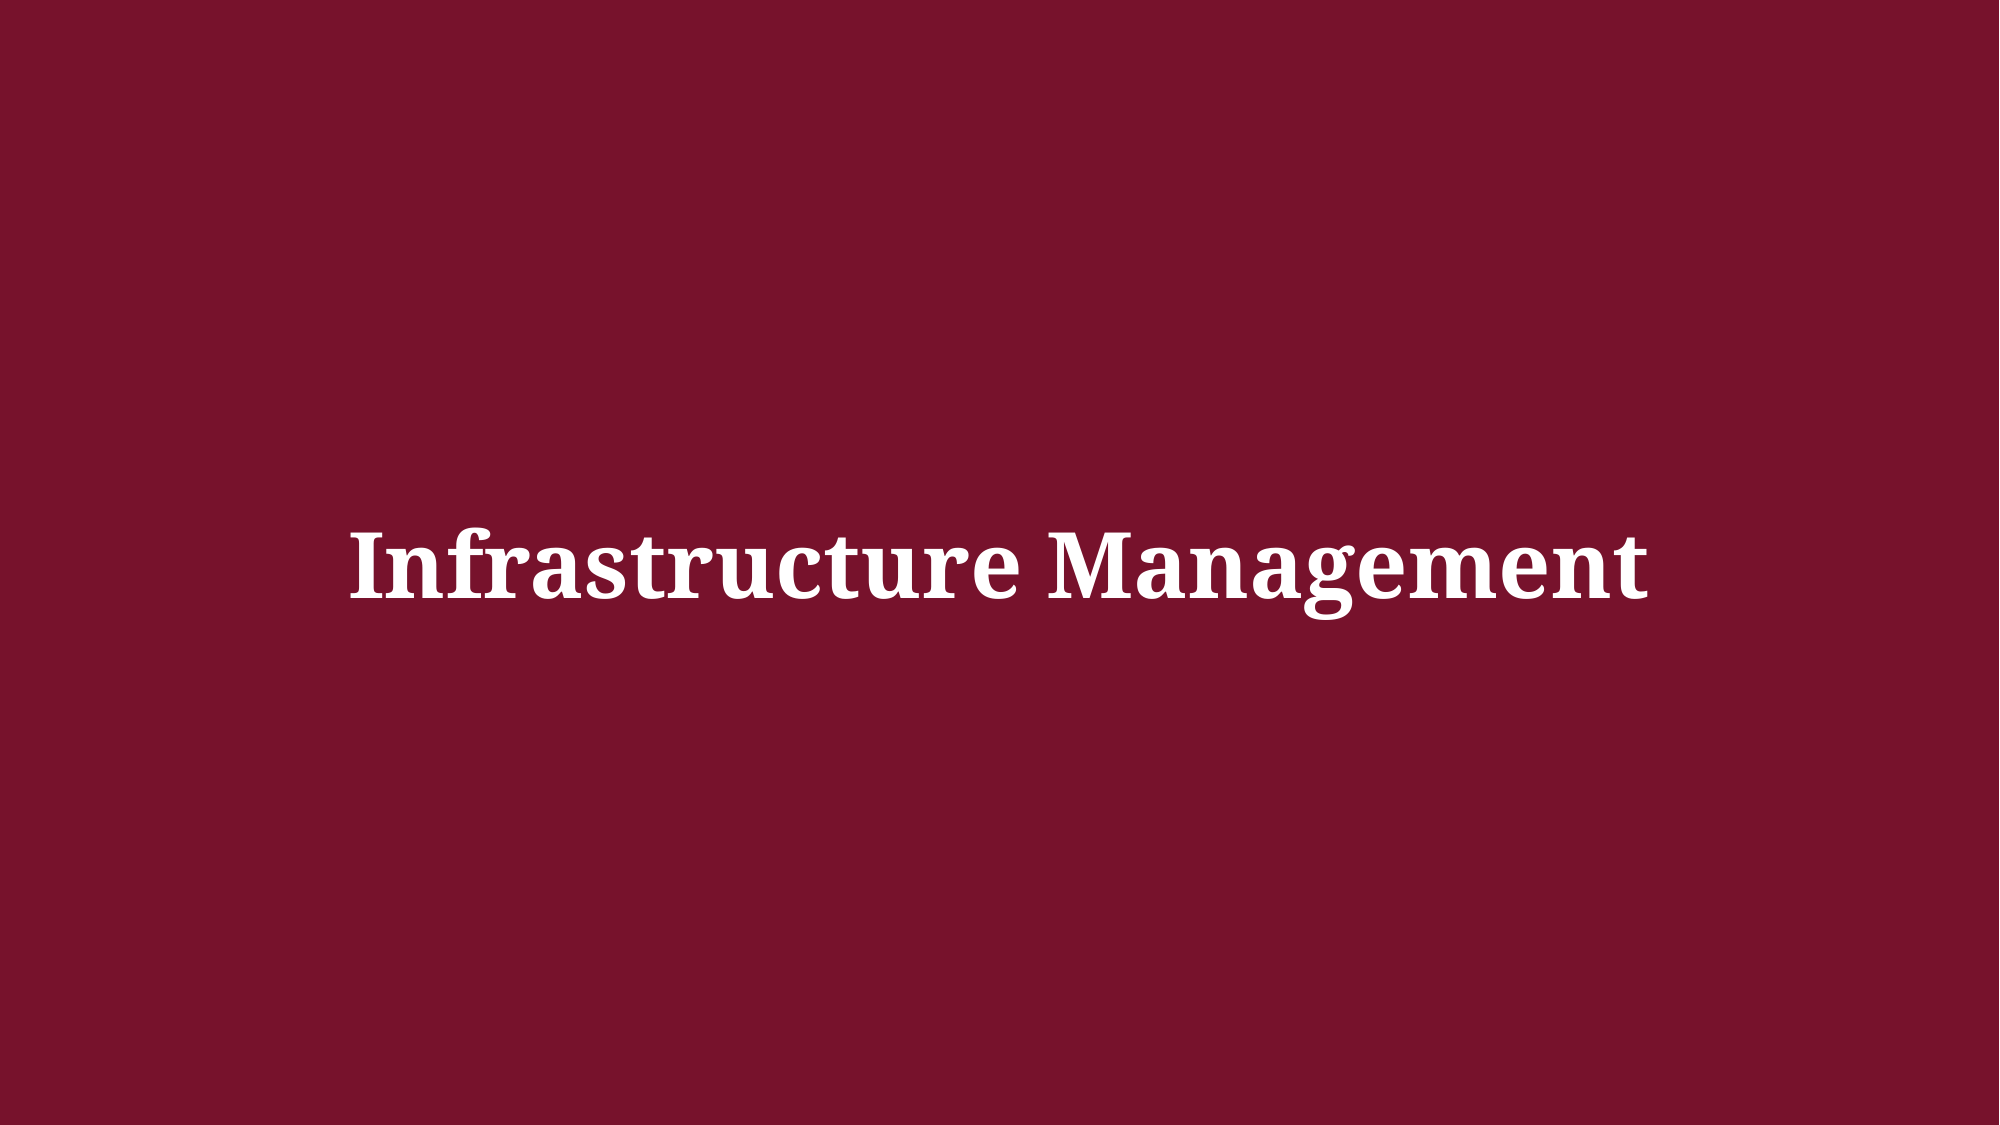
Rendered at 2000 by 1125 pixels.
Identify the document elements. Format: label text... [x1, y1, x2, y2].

text_box Infrastructure Management [0, 499, 2000, 624]
